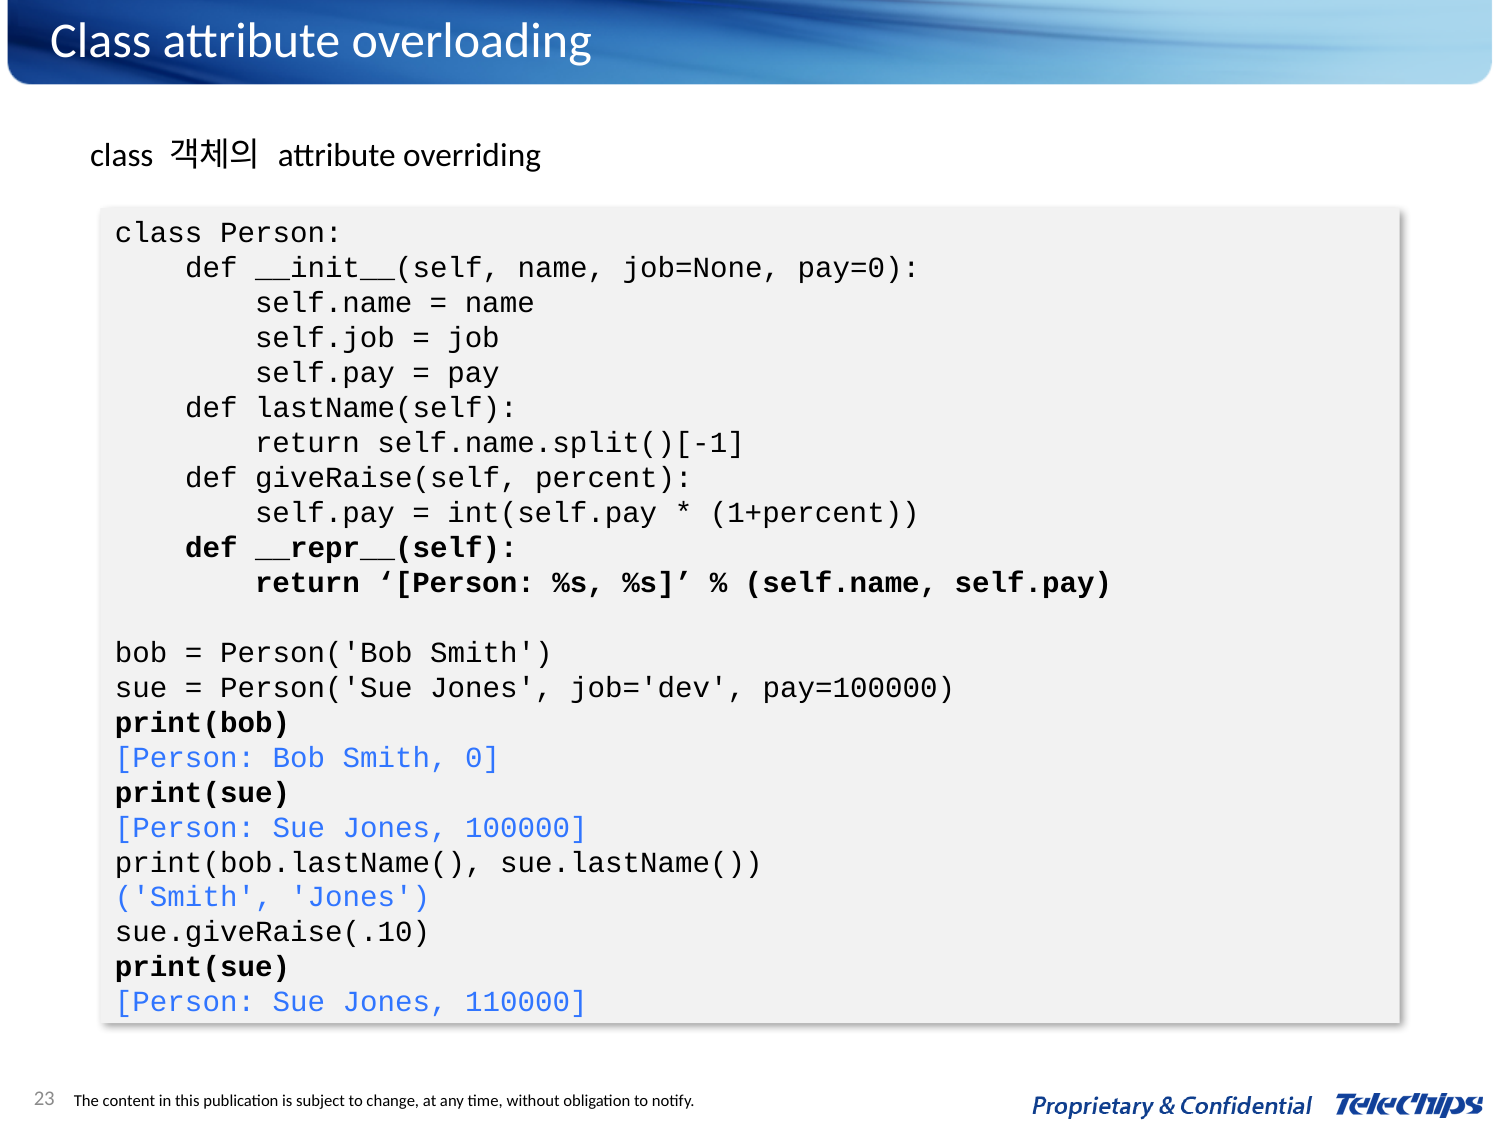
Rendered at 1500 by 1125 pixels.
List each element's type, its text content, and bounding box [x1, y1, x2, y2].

picture [1336, 1093, 1483, 1118]
picture [0, 0, 1500, 91]
slide_number 23 [0, 1070, 89, 1125]
text_box class Person: def __init__(self, name, job=None, pay=0): self.name = name self.job = job self.pay = pay def lastName(self): return self.name.split()[-1] def giveRaise(self, percent): self.pay = int(self.pay * (1+percent)) def __repr__(self): return ‘[Person: %s, %s]’ % (self.name, self.pay) bob = Person('Bob Smith') sue = Person('Sue Jones', job='dev', pay=100000) print(bob) [Person: Bob Smith, 0] print(sue) [Person: Sue Jones, 100000] print(bob.lastName(), sue.lastName()) ('Smith', 'Jones') sue.giveRaise(.10) print(sue) [Person: Sue Jones, 110000] [98, 206, 1402, 1025]
title Class attribute overloading [34, 1, 1471, 75]
picture [1030, 1088, 1329, 1123]
text_box class 객체의 attribute overriding [75, 125, 557, 180]
